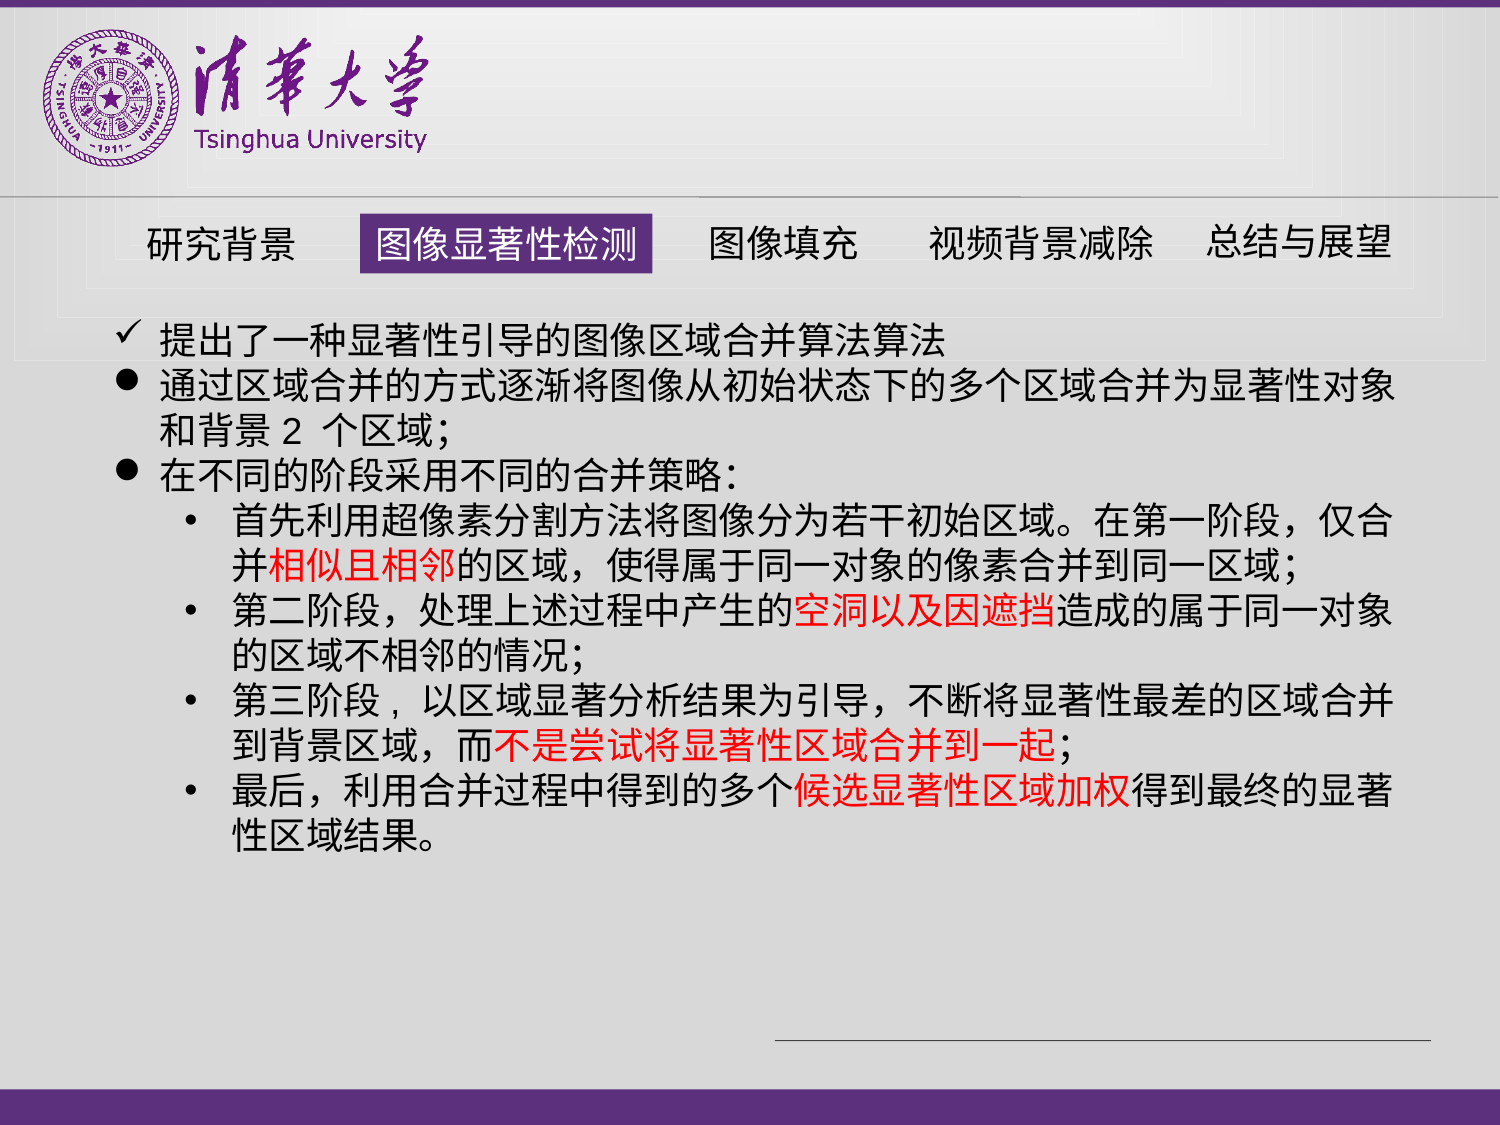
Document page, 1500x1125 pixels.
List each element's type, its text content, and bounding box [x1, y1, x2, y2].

text_box 提出了一种显著性引导的图像区域合并算法算法 通过区域合并的方式逐渐将图像从初始状态下的多个区域合并为显著性对象和背景2 个区域； 在不同的阶段采用不同的合并策略： 首先利用超像素分割方法将图像分为若干初始区域。在第一阶段，仅合并相似且相邻的区域，使得属于同一对象的像素合并到同一区域； 第二阶段，处理上述过程中产生的空洞以及因遮挡造成的属于同一对象的区域不相邻的情况； 第三阶段, 以区域显著分析结果为引导，不断将显著性最差的区域合并到背景区域，而不是尝试将显著性区域合并到一起； 最后，利用合并过程中得到的多个候选显著性区域加权得到最终的显著性区域结果。 [98, 309, 1446, 865]
text_box 图像显著性检测 [360, 213, 653, 274]
text_box [0, 1089, 1500, 1125]
picture [0, 0, 471, 200]
text_box 总结与展望 [1190, 210, 1408, 271]
text_box 视频背景减除 [913, 212, 1169, 273]
text_box [471, 0, 1500, 8]
text_box 图像填充 [693, 213, 874, 273]
text_box 研究背景 [131, 213, 312, 274]
